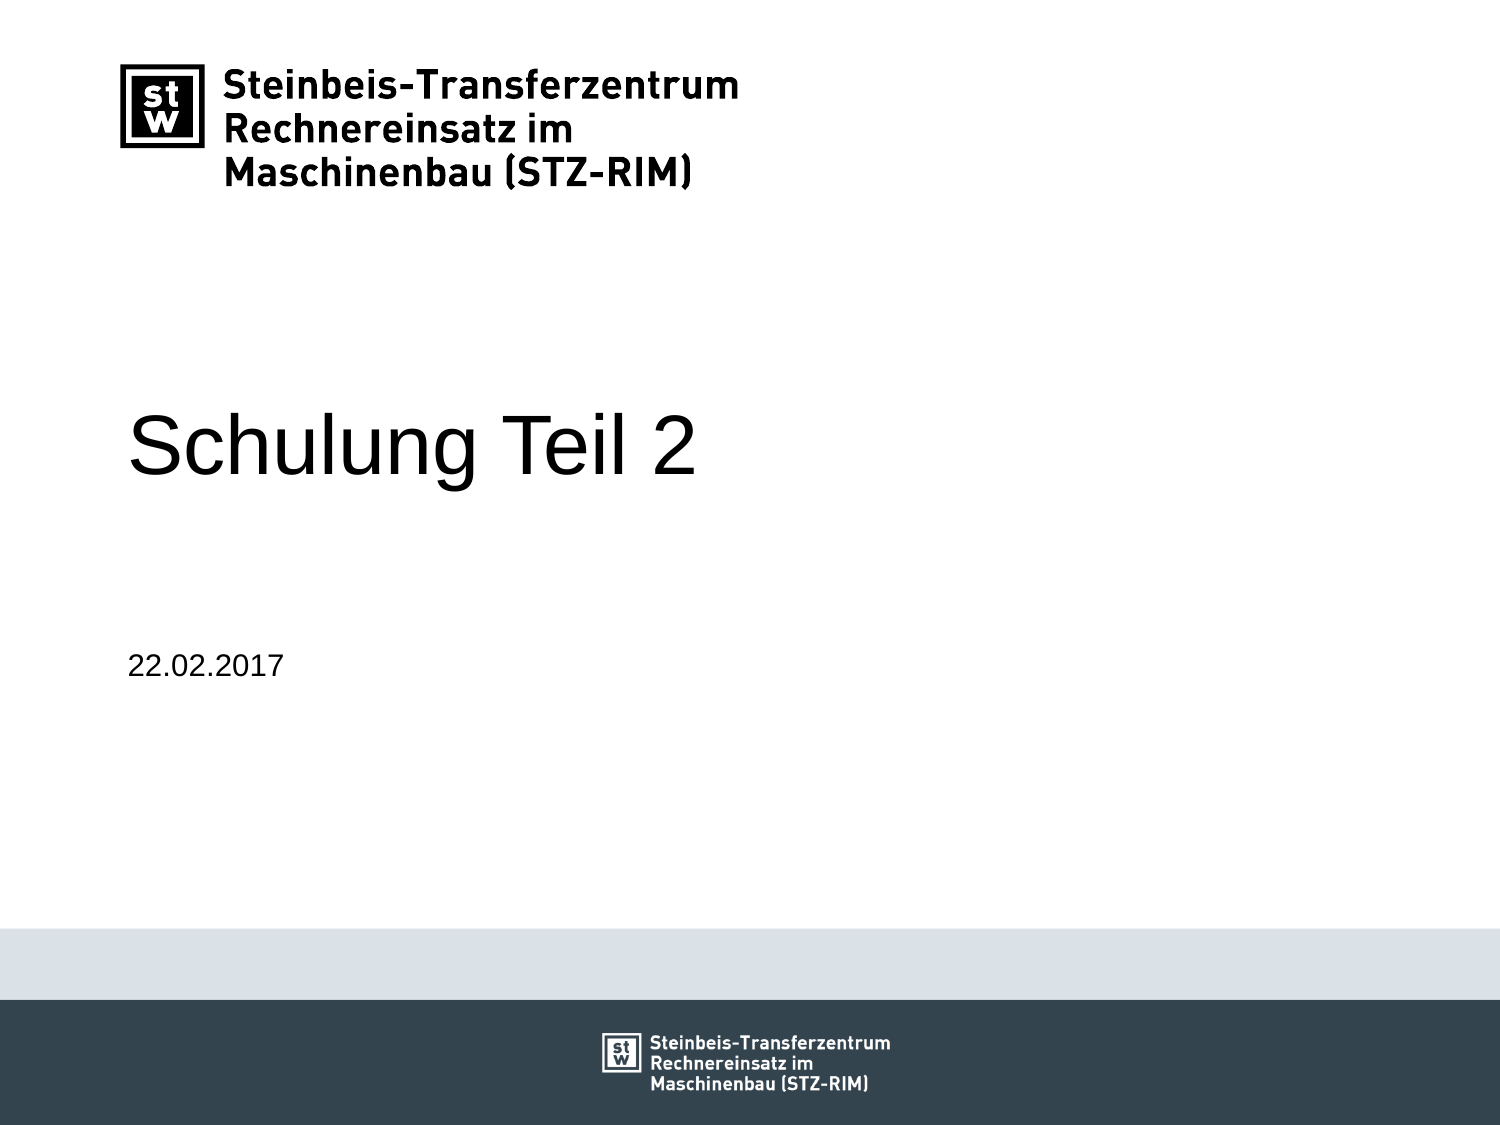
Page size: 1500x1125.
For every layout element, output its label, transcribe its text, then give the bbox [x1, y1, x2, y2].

subtitle 22.02.2017 [112, 637, 1163, 776]
picture [592, 1030, 908, 1094]
title Schulung Teil 2 [112, 290, 1388, 591]
